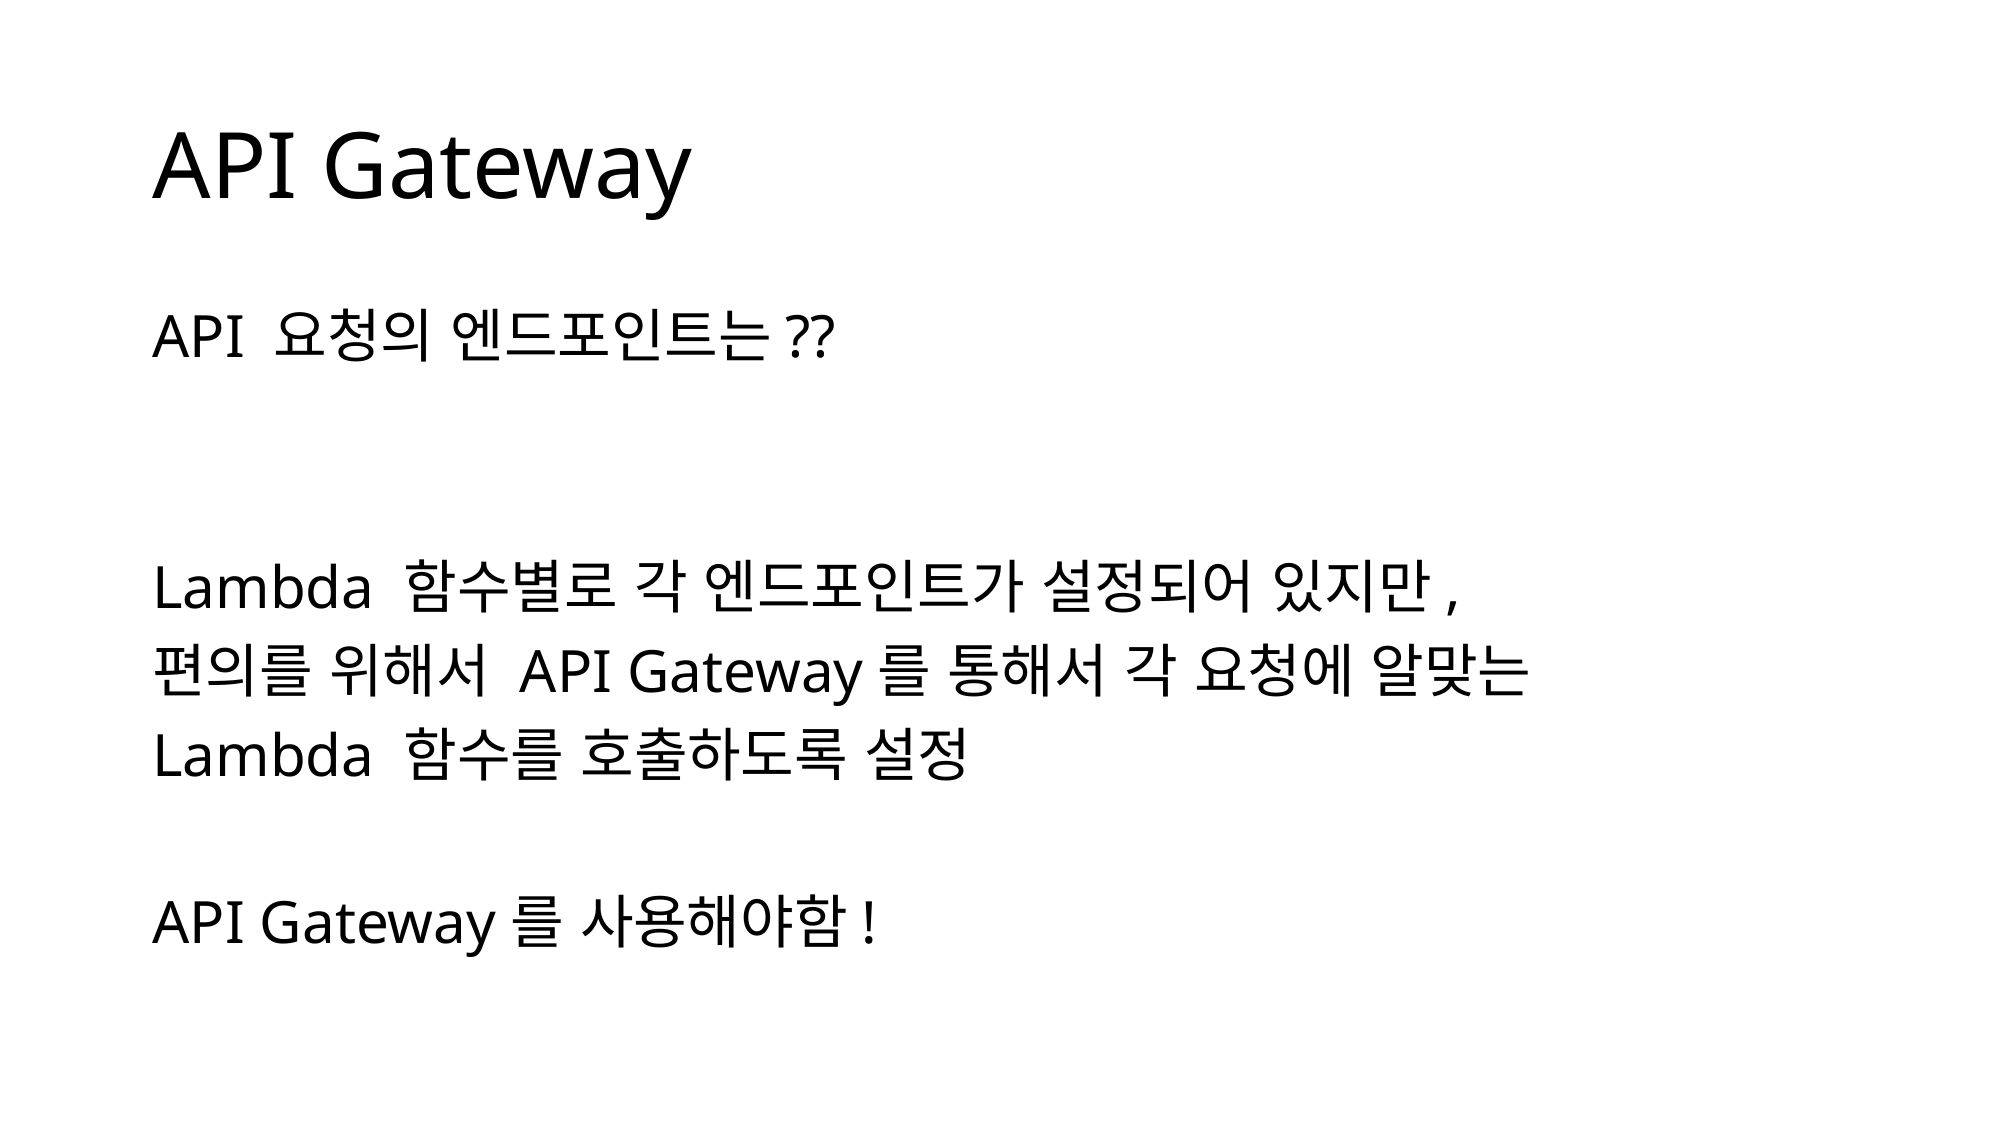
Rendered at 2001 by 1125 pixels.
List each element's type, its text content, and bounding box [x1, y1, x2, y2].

title API Gateway [137, 59, 1863, 278]
list API 요청의 엔드포인트는?? Lambda 함수별로 각 엔드포인트가 설정되어 있지만, 편의를 위해서 API Gateway를 통해서 각 요청에 알맞는 Lambda 함수를 호출하도록 설정 API Gateway를 사용해야함! [137, 299, 1863, 1014]
